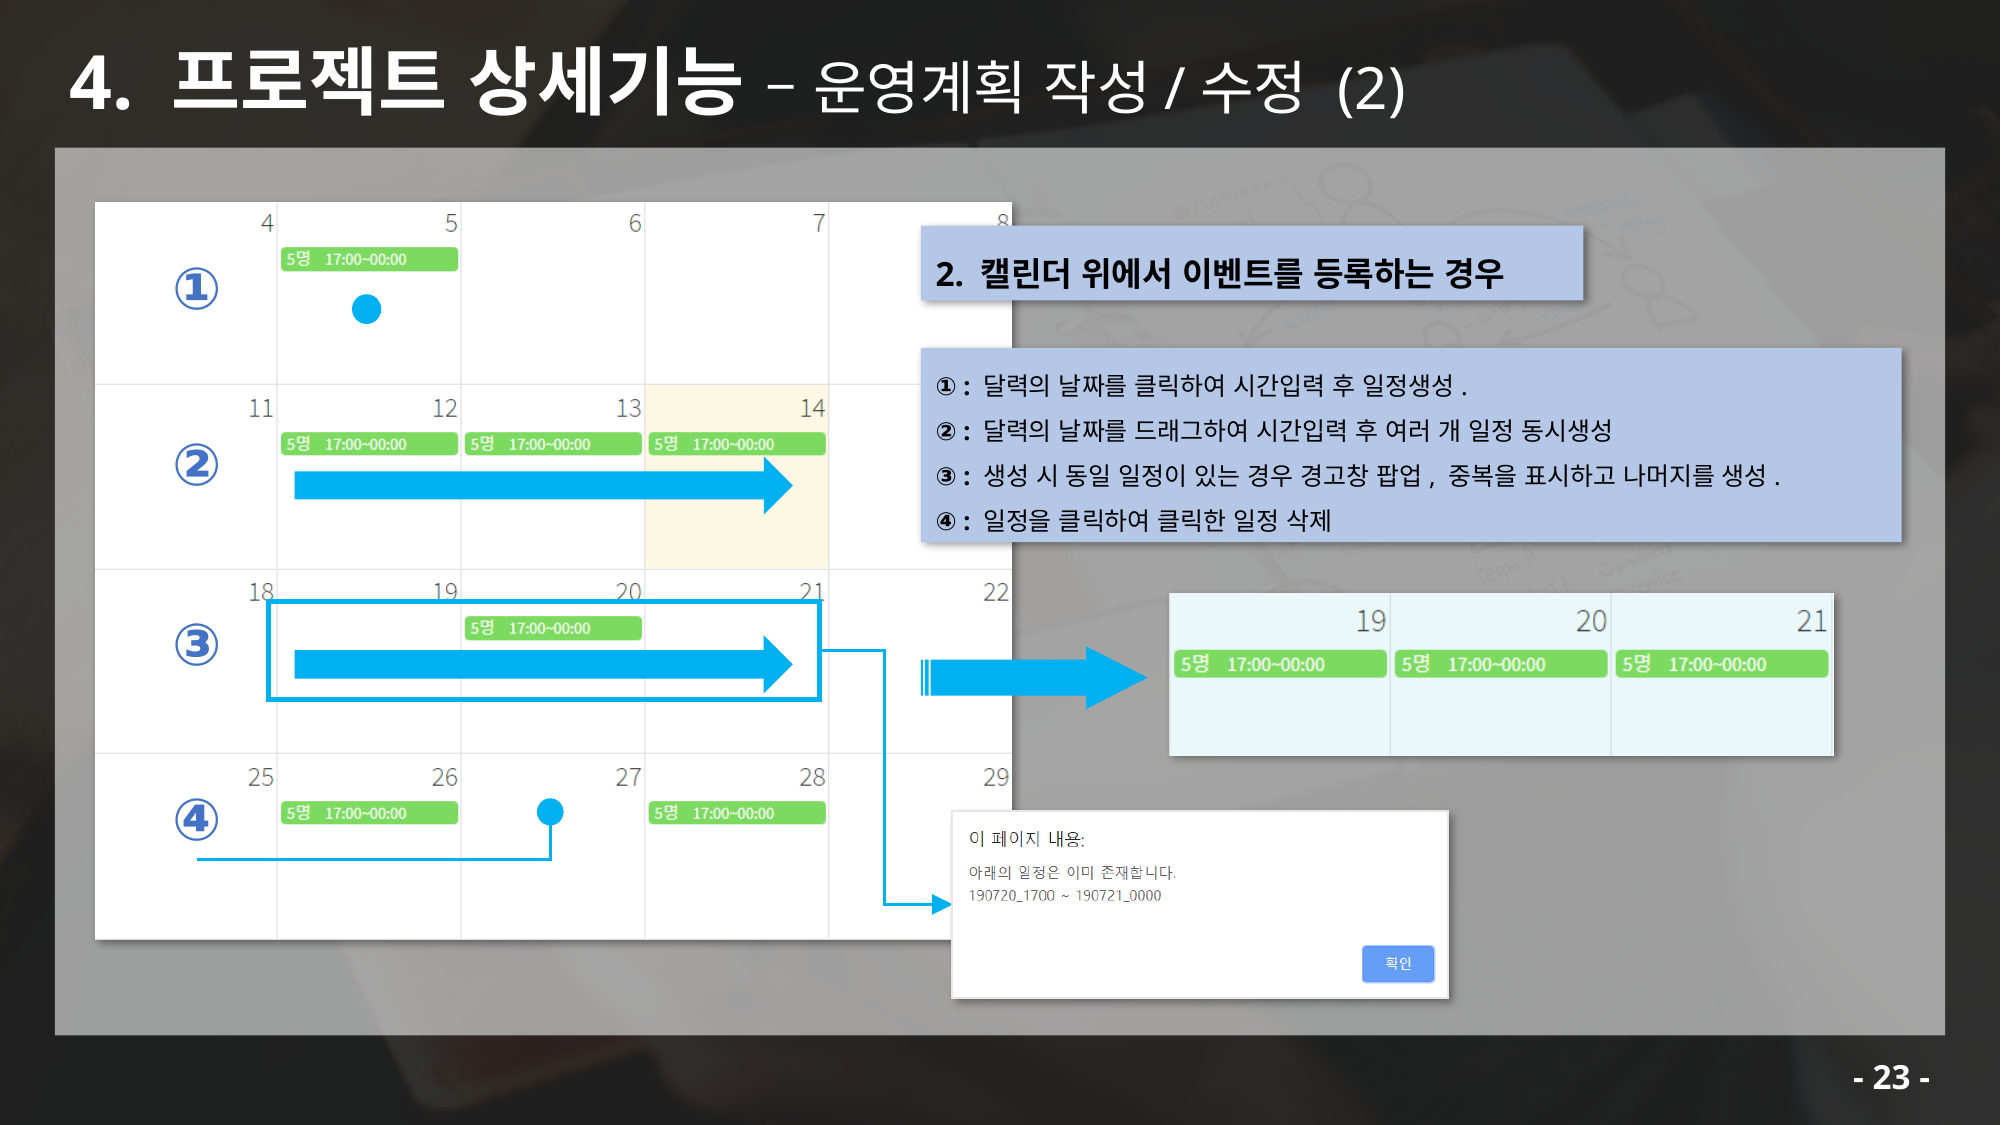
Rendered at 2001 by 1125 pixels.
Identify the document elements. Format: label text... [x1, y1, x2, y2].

slide_number 23 [1495, 1049, 1946, 1109]
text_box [95, 202, 1902, 998]
text_box 4. 프로젝트 상세기능 – 운영계획 작성/수정 (2) [55, 27, 1542, 133]
